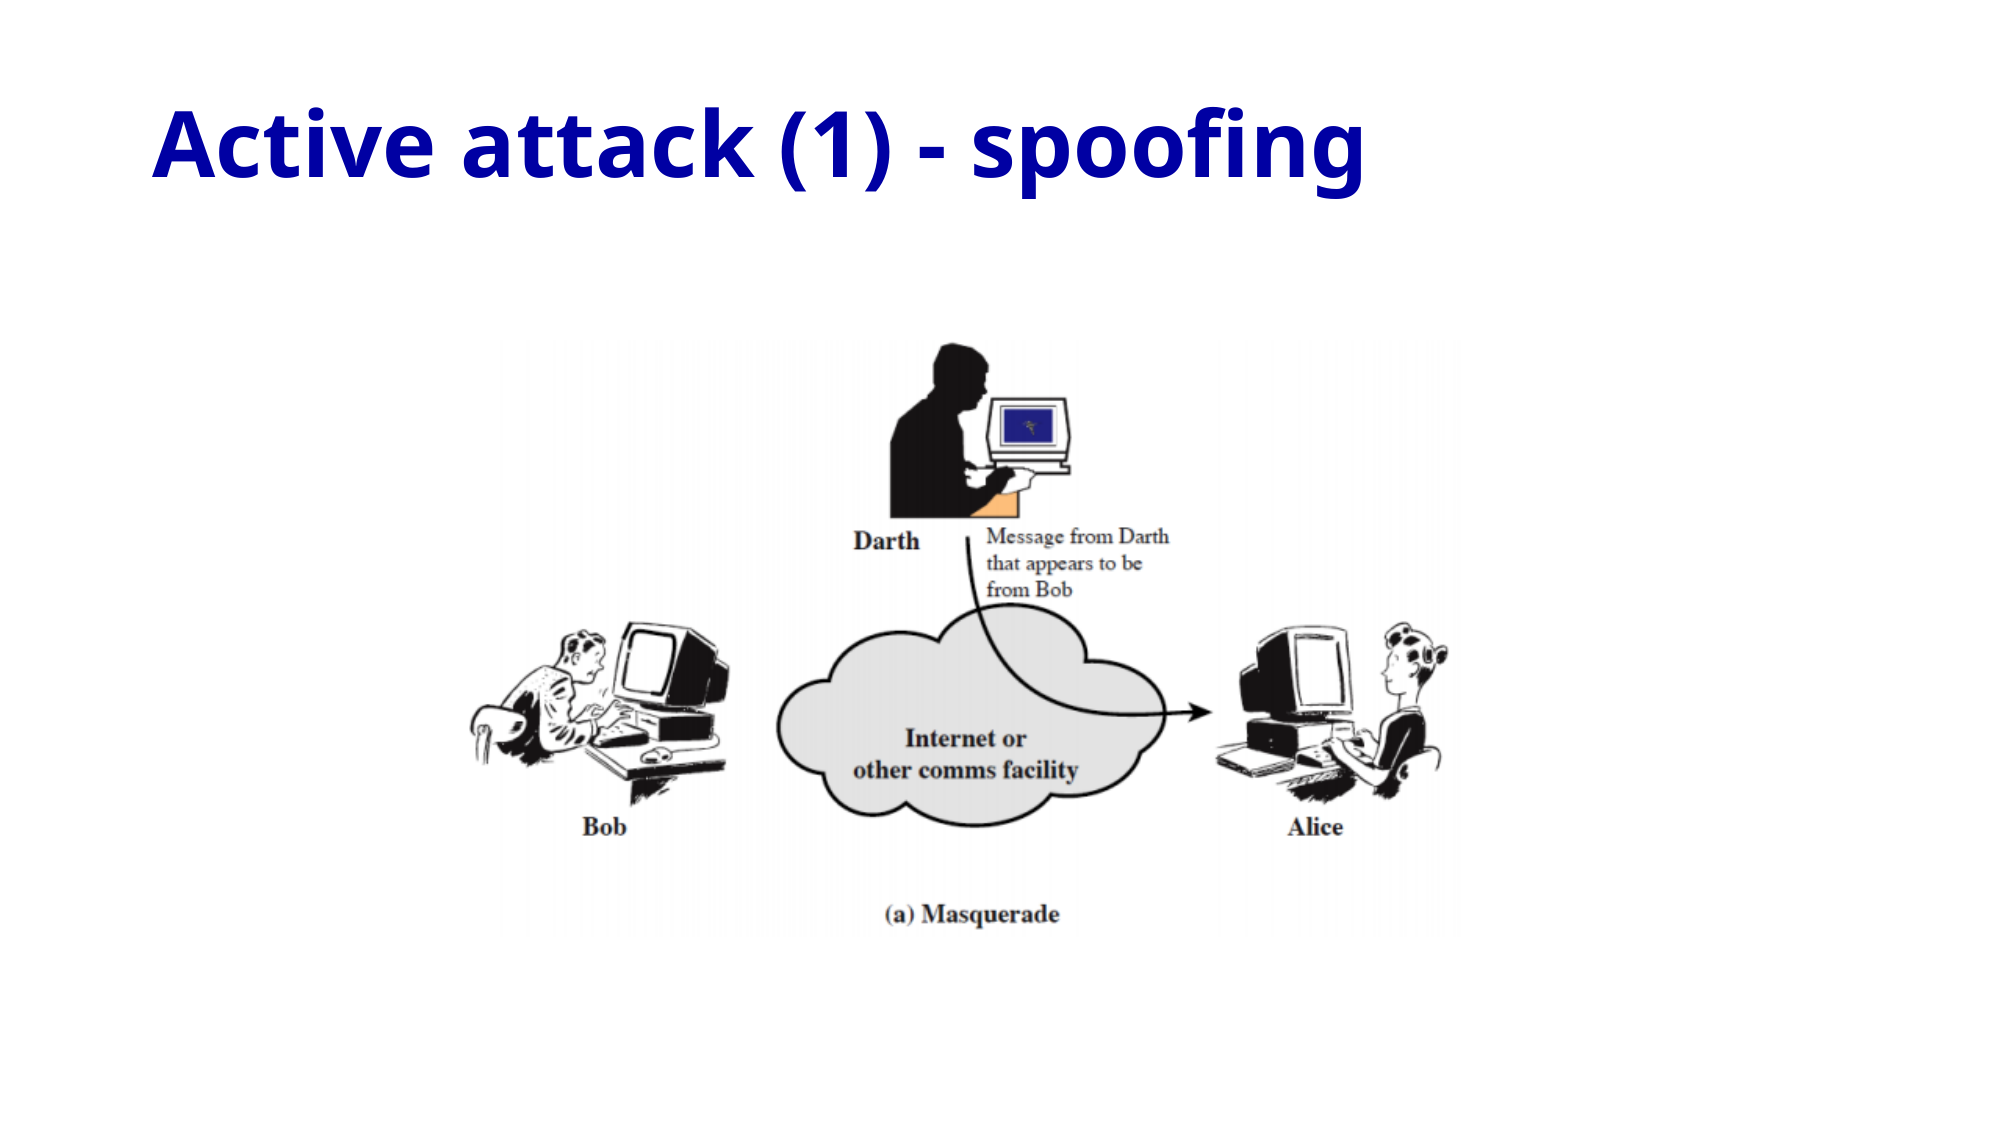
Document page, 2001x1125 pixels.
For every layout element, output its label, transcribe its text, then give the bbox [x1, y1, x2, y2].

title Active attack (1) - spoofing [137, 74, 1863, 221]
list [393, 340, 1557, 947]
